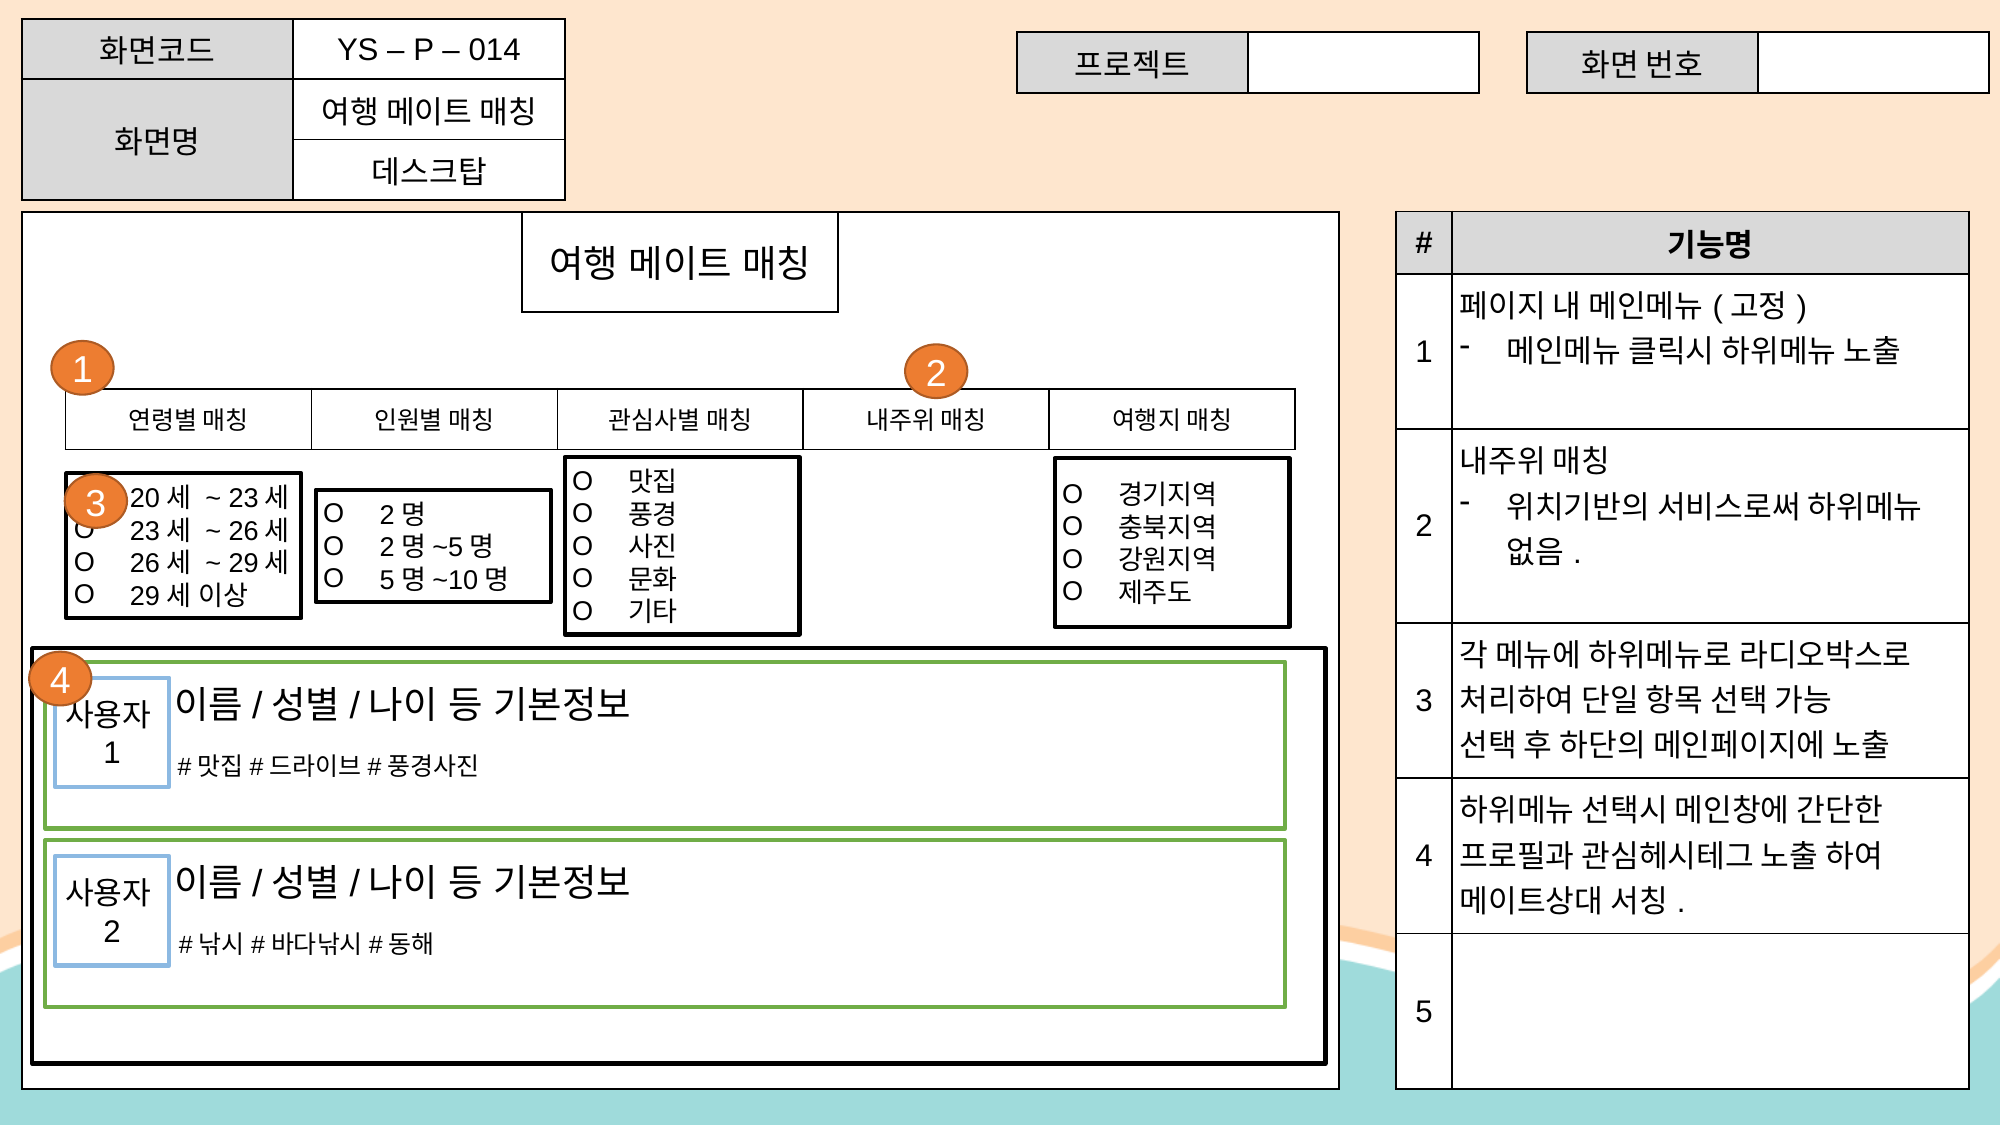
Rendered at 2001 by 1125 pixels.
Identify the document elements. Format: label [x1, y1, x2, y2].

text_box [64, 470, 128, 532]
text_box [1054, 458, 1290, 627]
text_box [31, 647, 1326, 1064]
text_box [28, 647, 92, 710]
text_box [904, 340, 968, 402]
text_box [51, 337, 114, 399]
picture [0, 0, 2000, 1125]
text_box [522, 211, 839, 313]
